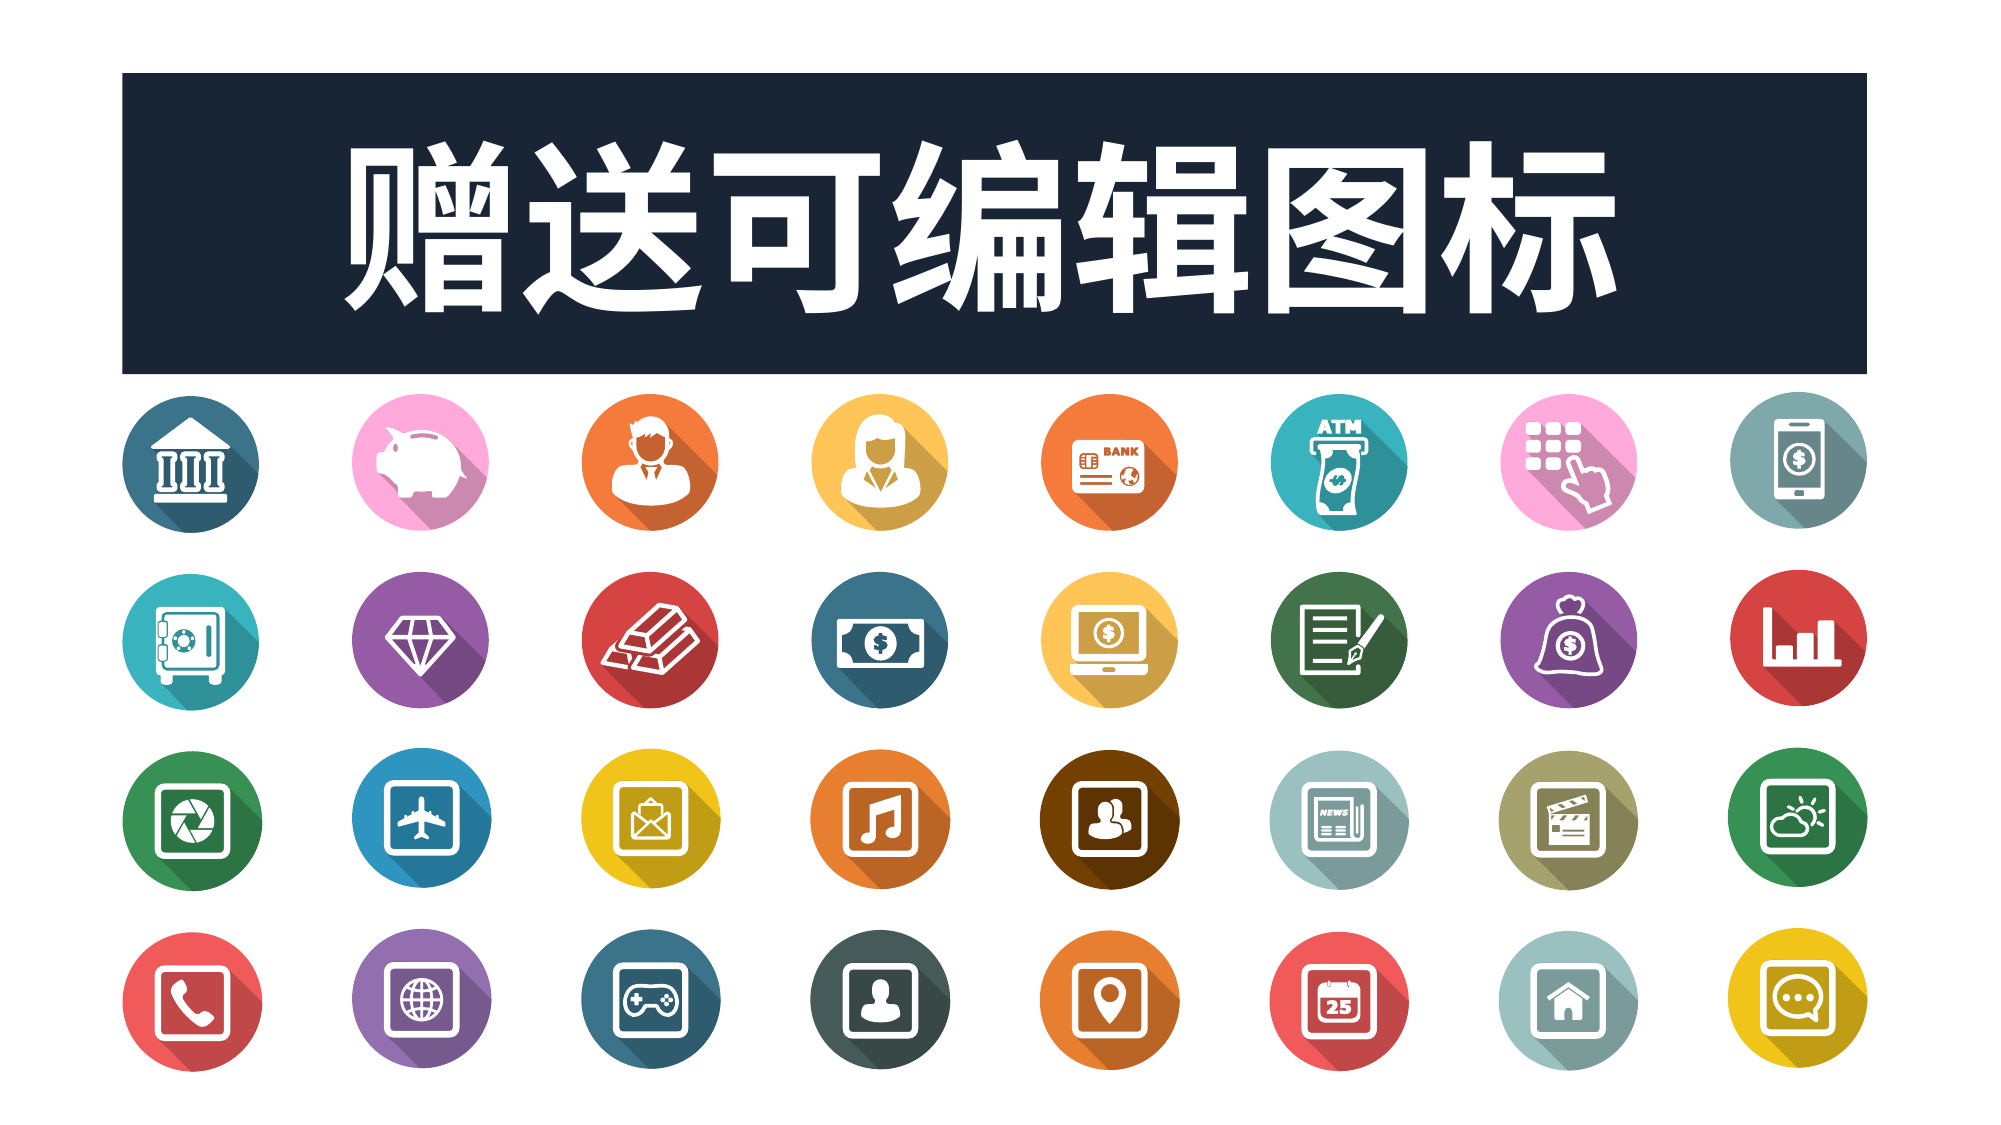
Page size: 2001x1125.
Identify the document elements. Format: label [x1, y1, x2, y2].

text_box [1500, 571, 1638, 709]
text_box [1727, 747, 1868, 887]
text_box [581, 571, 719, 709]
text_box [352, 928, 492, 1069]
text_box [122, 73, 1867, 375]
text_box [1041, 393, 1178, 531]
text_box [122, 396, 259, 533]
text_box [352, 571, 489, 709]
text_box [1269, 750, 1409, 890]
text_box [1039, 930, 1180, 1070]
text_box [1730, 391, 1867, 529]
text_box [811, 393, 949, 531]
text_box [1727, 928, 1868, 1068]
text_box [352, 747, 492, 888]
text_box [1498, 930, 1638, 1071]
text_box [1039, 749, 1180, 890]
text_box [1498, 750, 1638, 891]
text_box [1269, 931, 1409, 1072]
text_box [581, 393, 719, 531]
text_box [352, 393, 489, 531]
text_box [581, 929, 721, 1069]
text_box [581, 748, 721, 889]
text_box [810, 749, 951, 889]
text_box [122, 751, 263, 892]
text_box [810, 929, 951, 1070]
text_box [1730, 569, 1867, 707]
text_box [1500, 393, 1638, 531]
text_box [1041, 571, 1178, 709]
text_box [1270, 571, 1408, 709]
text_box [1270, 393, 1408, 531]
text_box [811, 571, 949, 709]
text_box [122, 932, 263, 1072]
text_box [122, 573, 259, 711]
